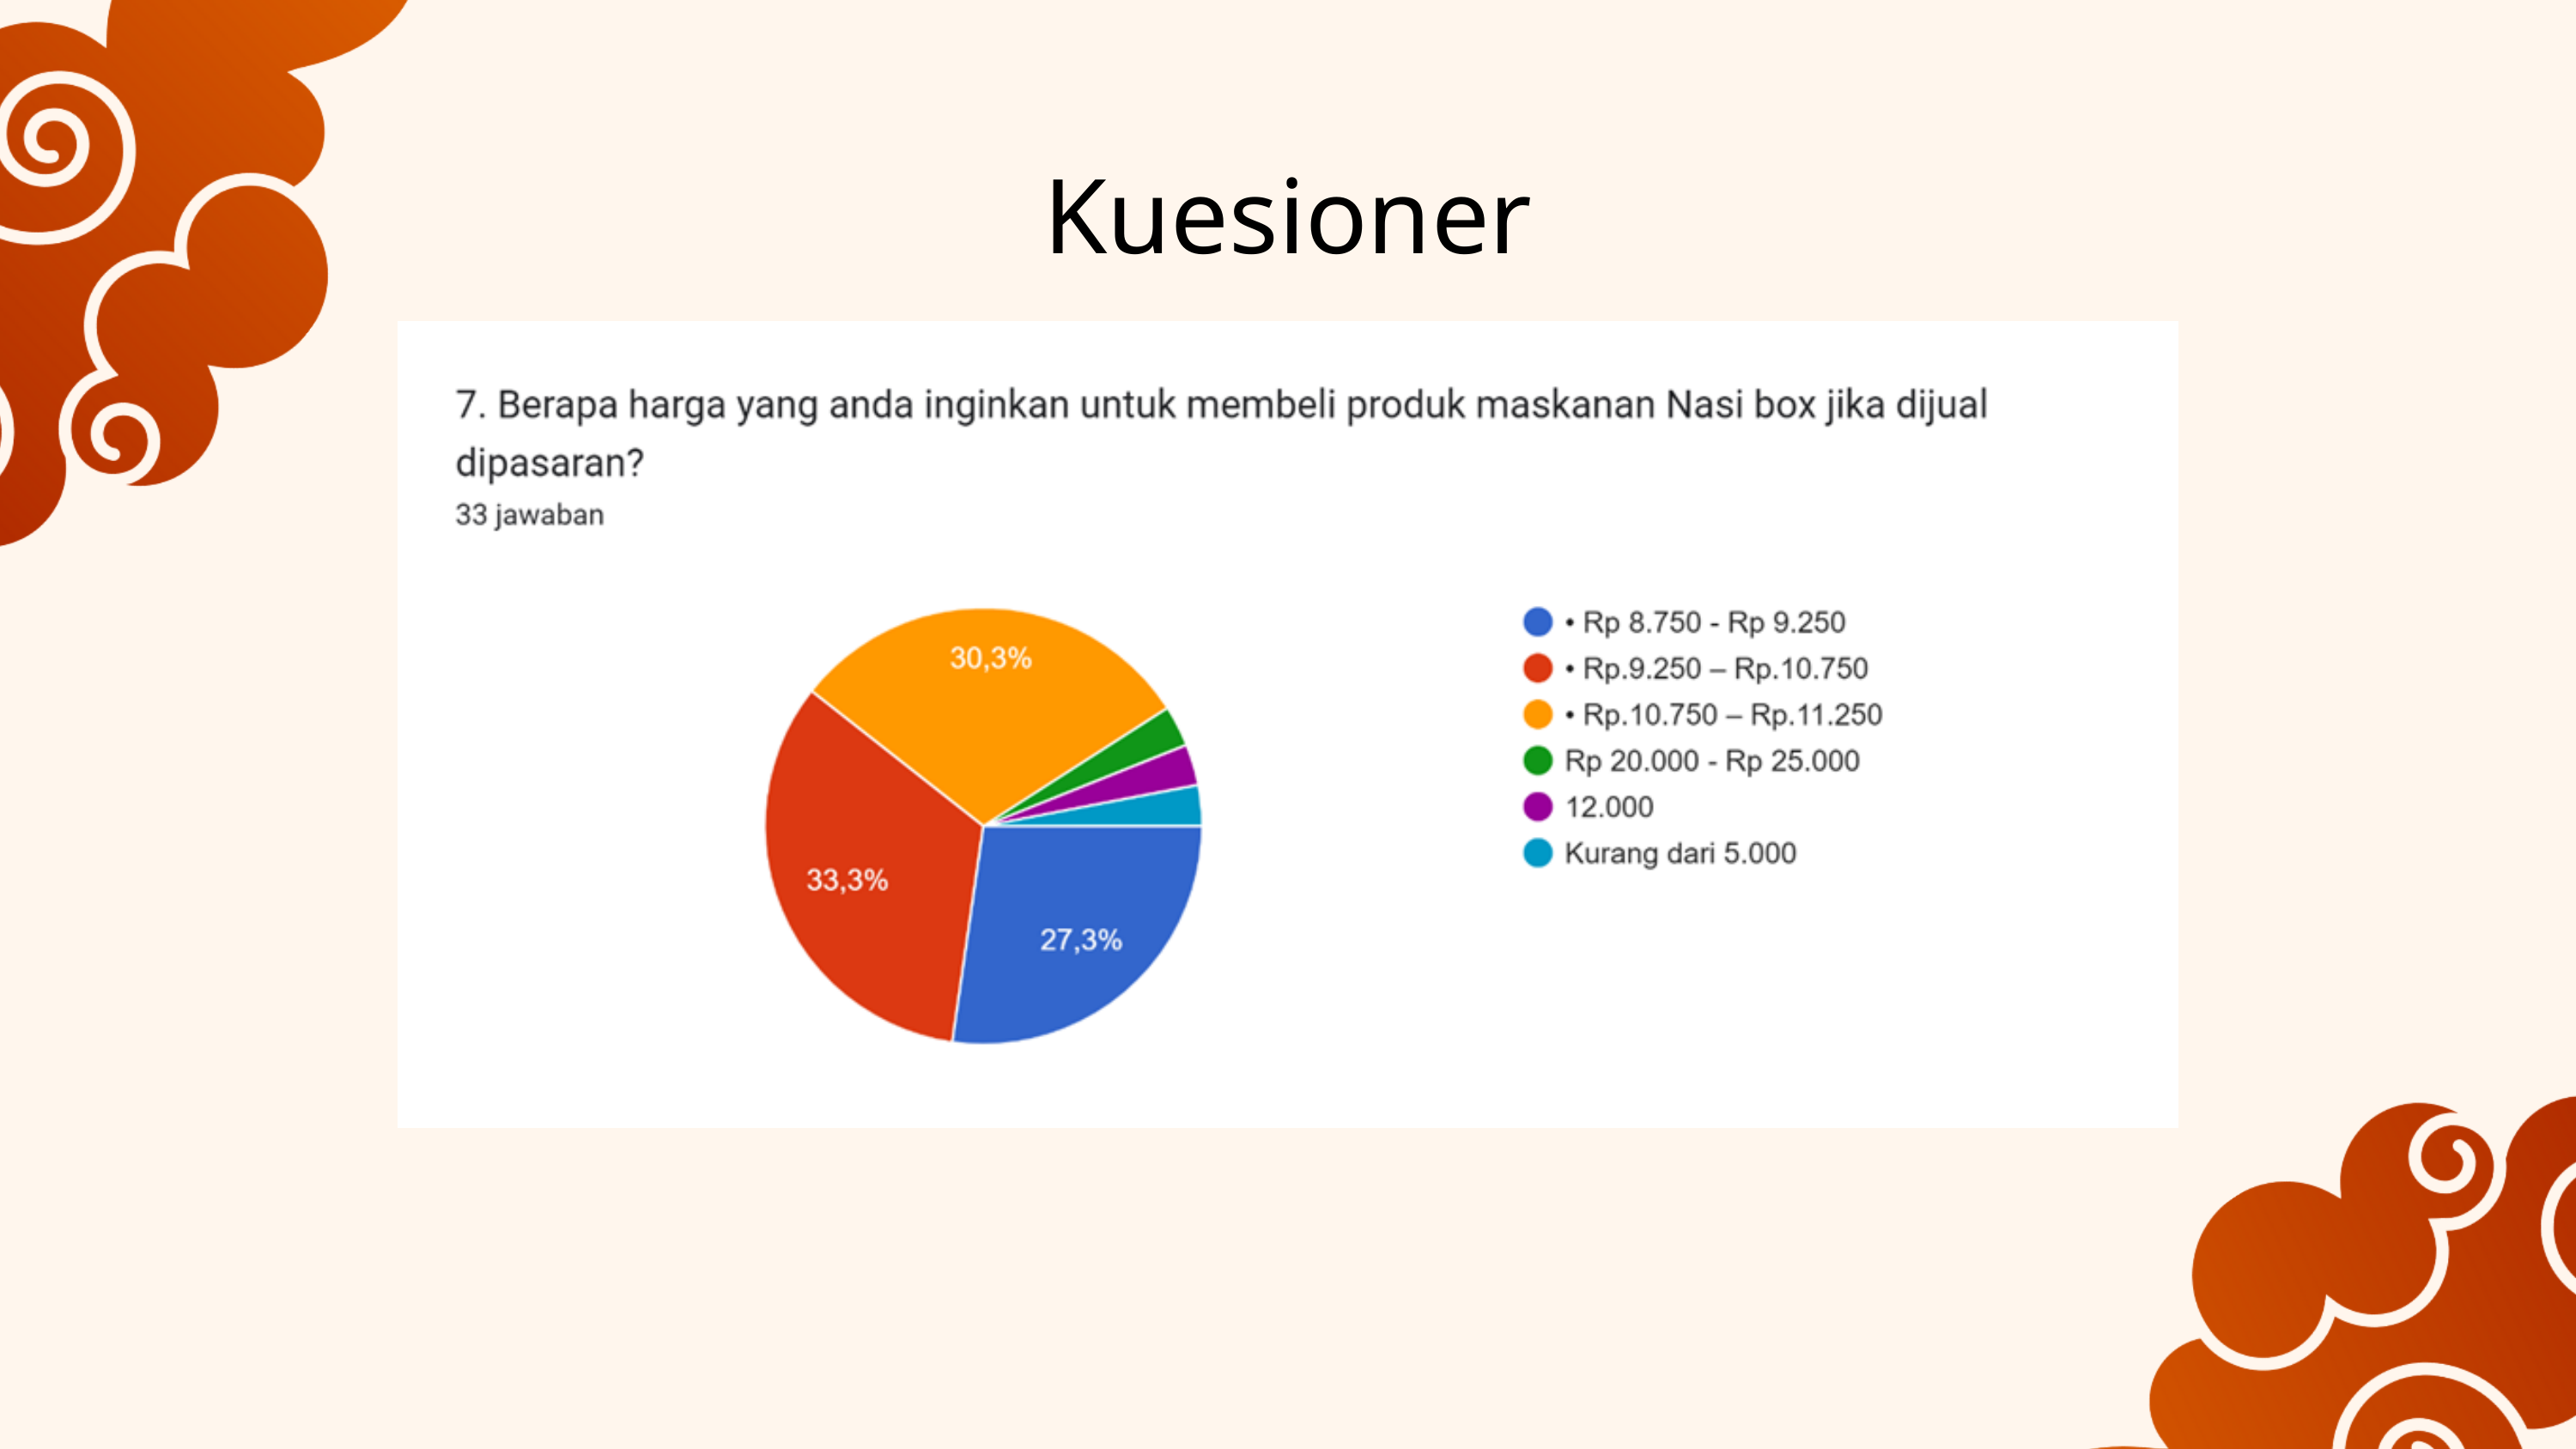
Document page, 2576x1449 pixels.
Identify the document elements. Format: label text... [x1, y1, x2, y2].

picture [0, 0, 2576, 1449]
text_box Kuesioner [777, 130, 1799, 275]
